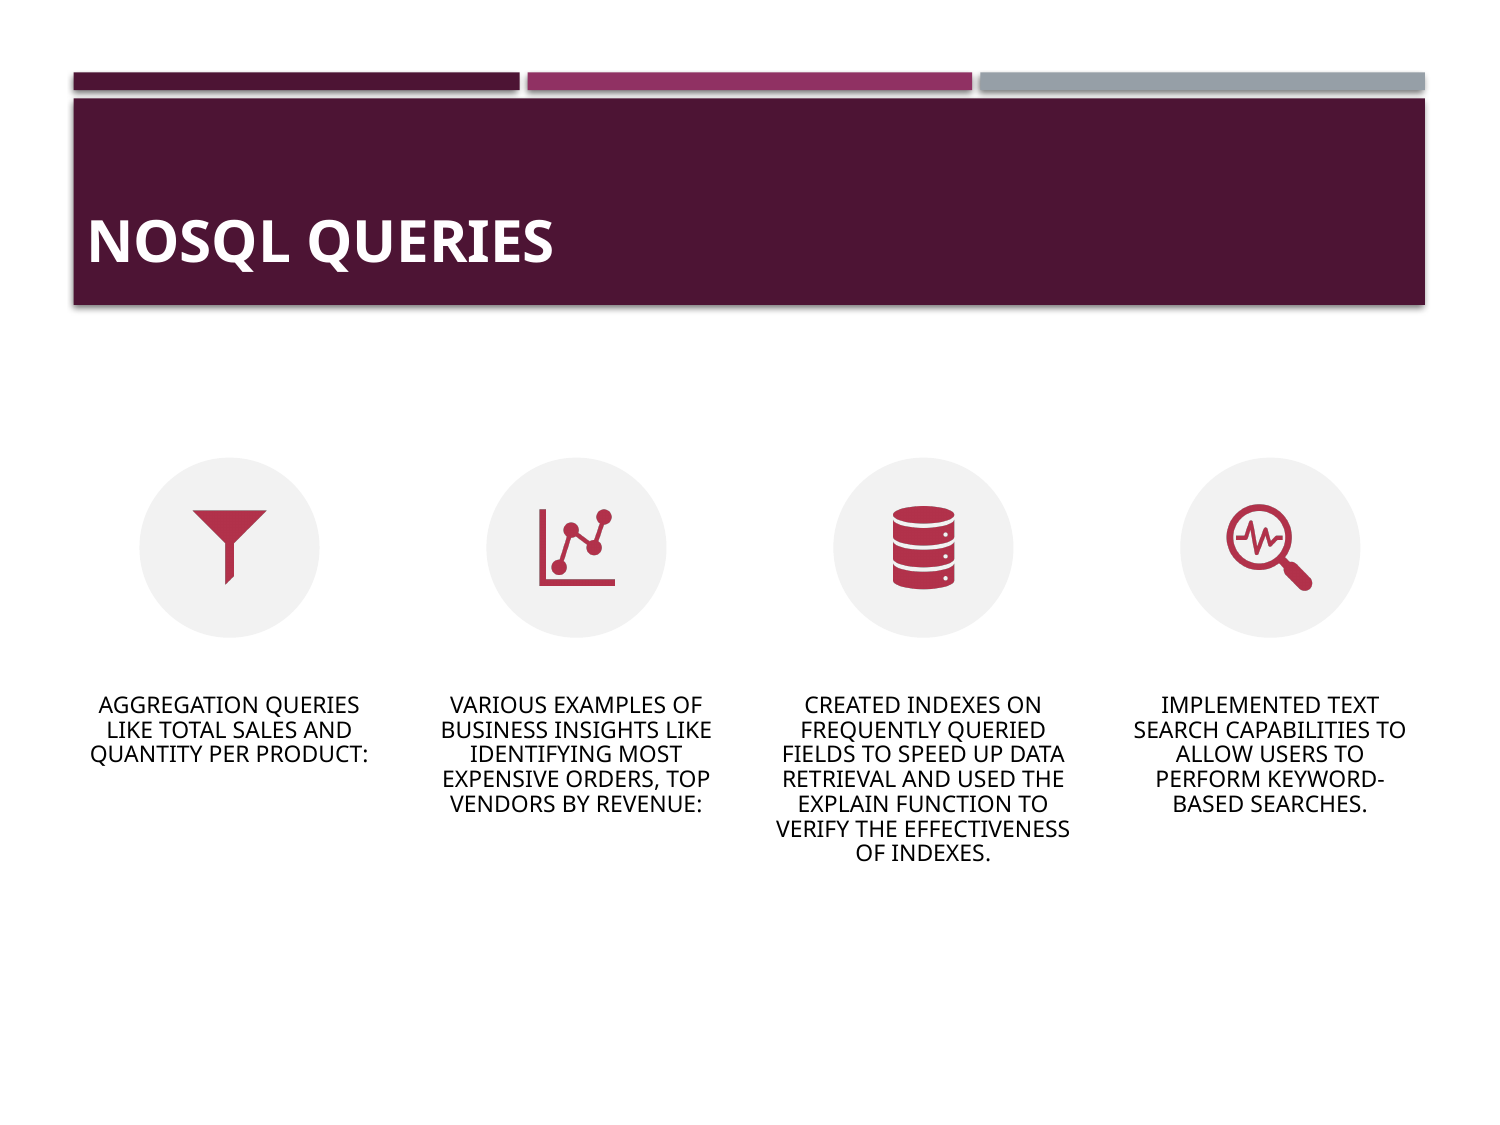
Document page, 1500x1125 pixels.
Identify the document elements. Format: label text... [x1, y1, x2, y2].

title NOSQL QUERIES [71, 115, 1429, 282]
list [70, 357, 1429, 962]
